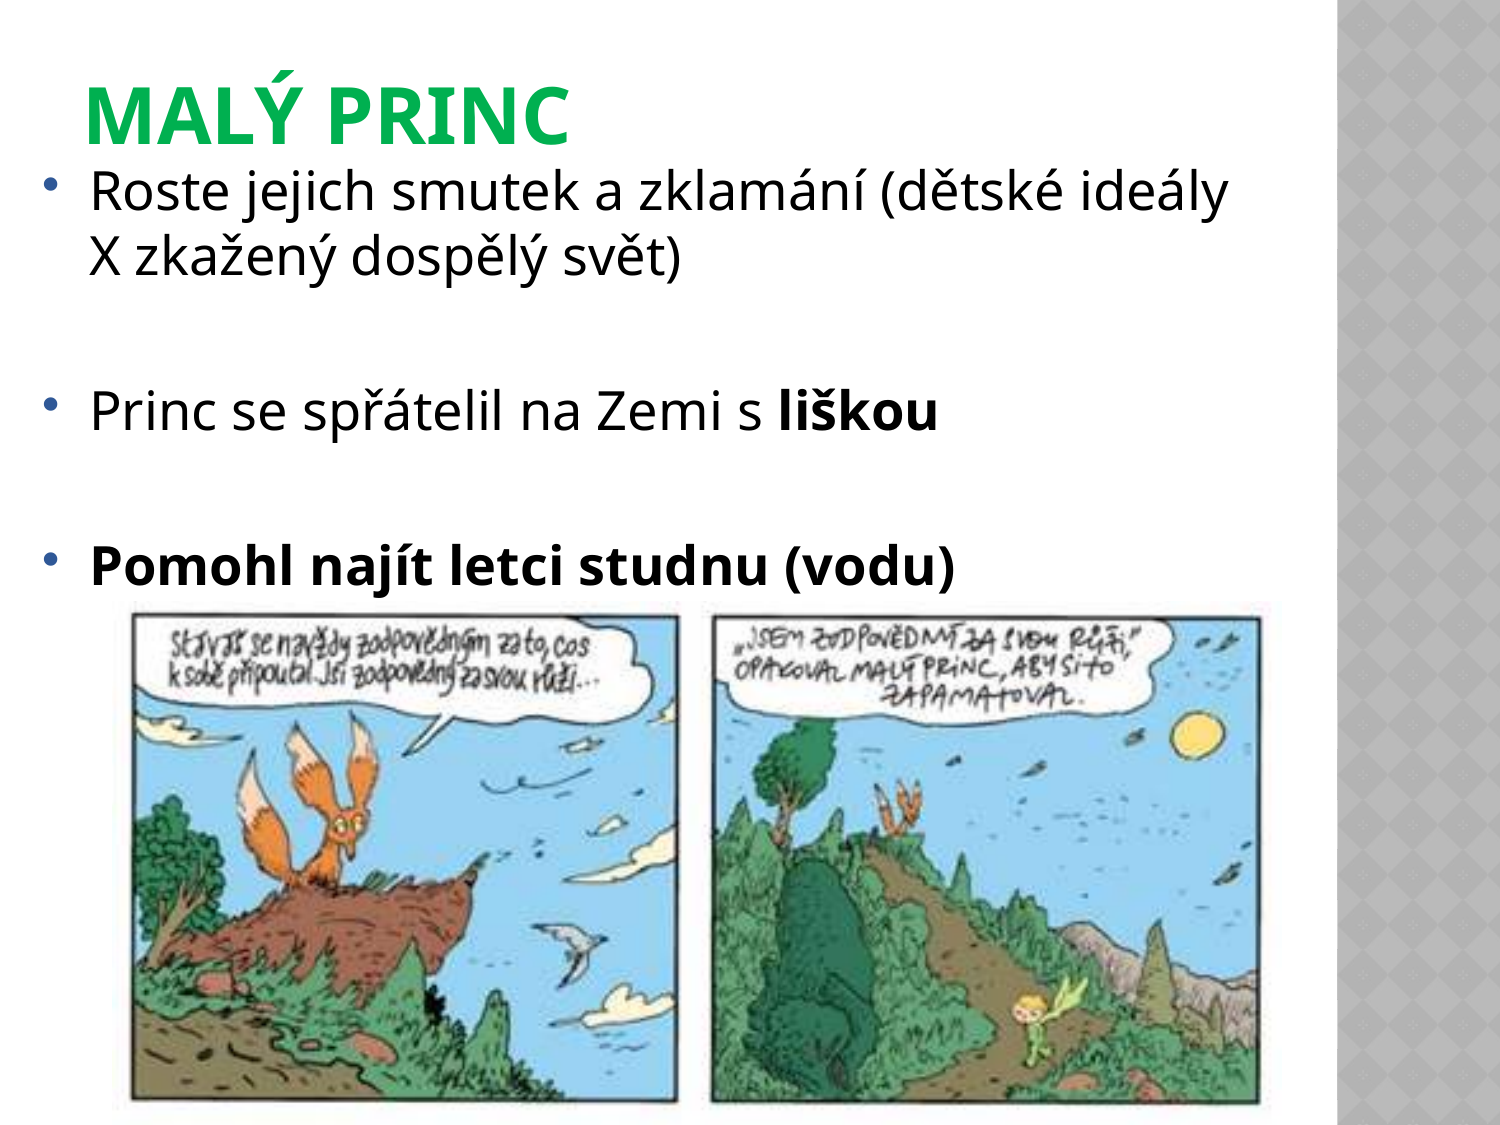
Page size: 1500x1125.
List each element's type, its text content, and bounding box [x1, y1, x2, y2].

title Malý princ [75, 0, 1263, 149]
list Roste jejich smutek a zklamání (dětské ideály X zkažený dospělý svět) Princ se spřátelil na Zemi s liškou Pomohl najít letci studnu (vodu) [29, 149, 1263, 1059]
picture [111, 601, 1282, 1125]
